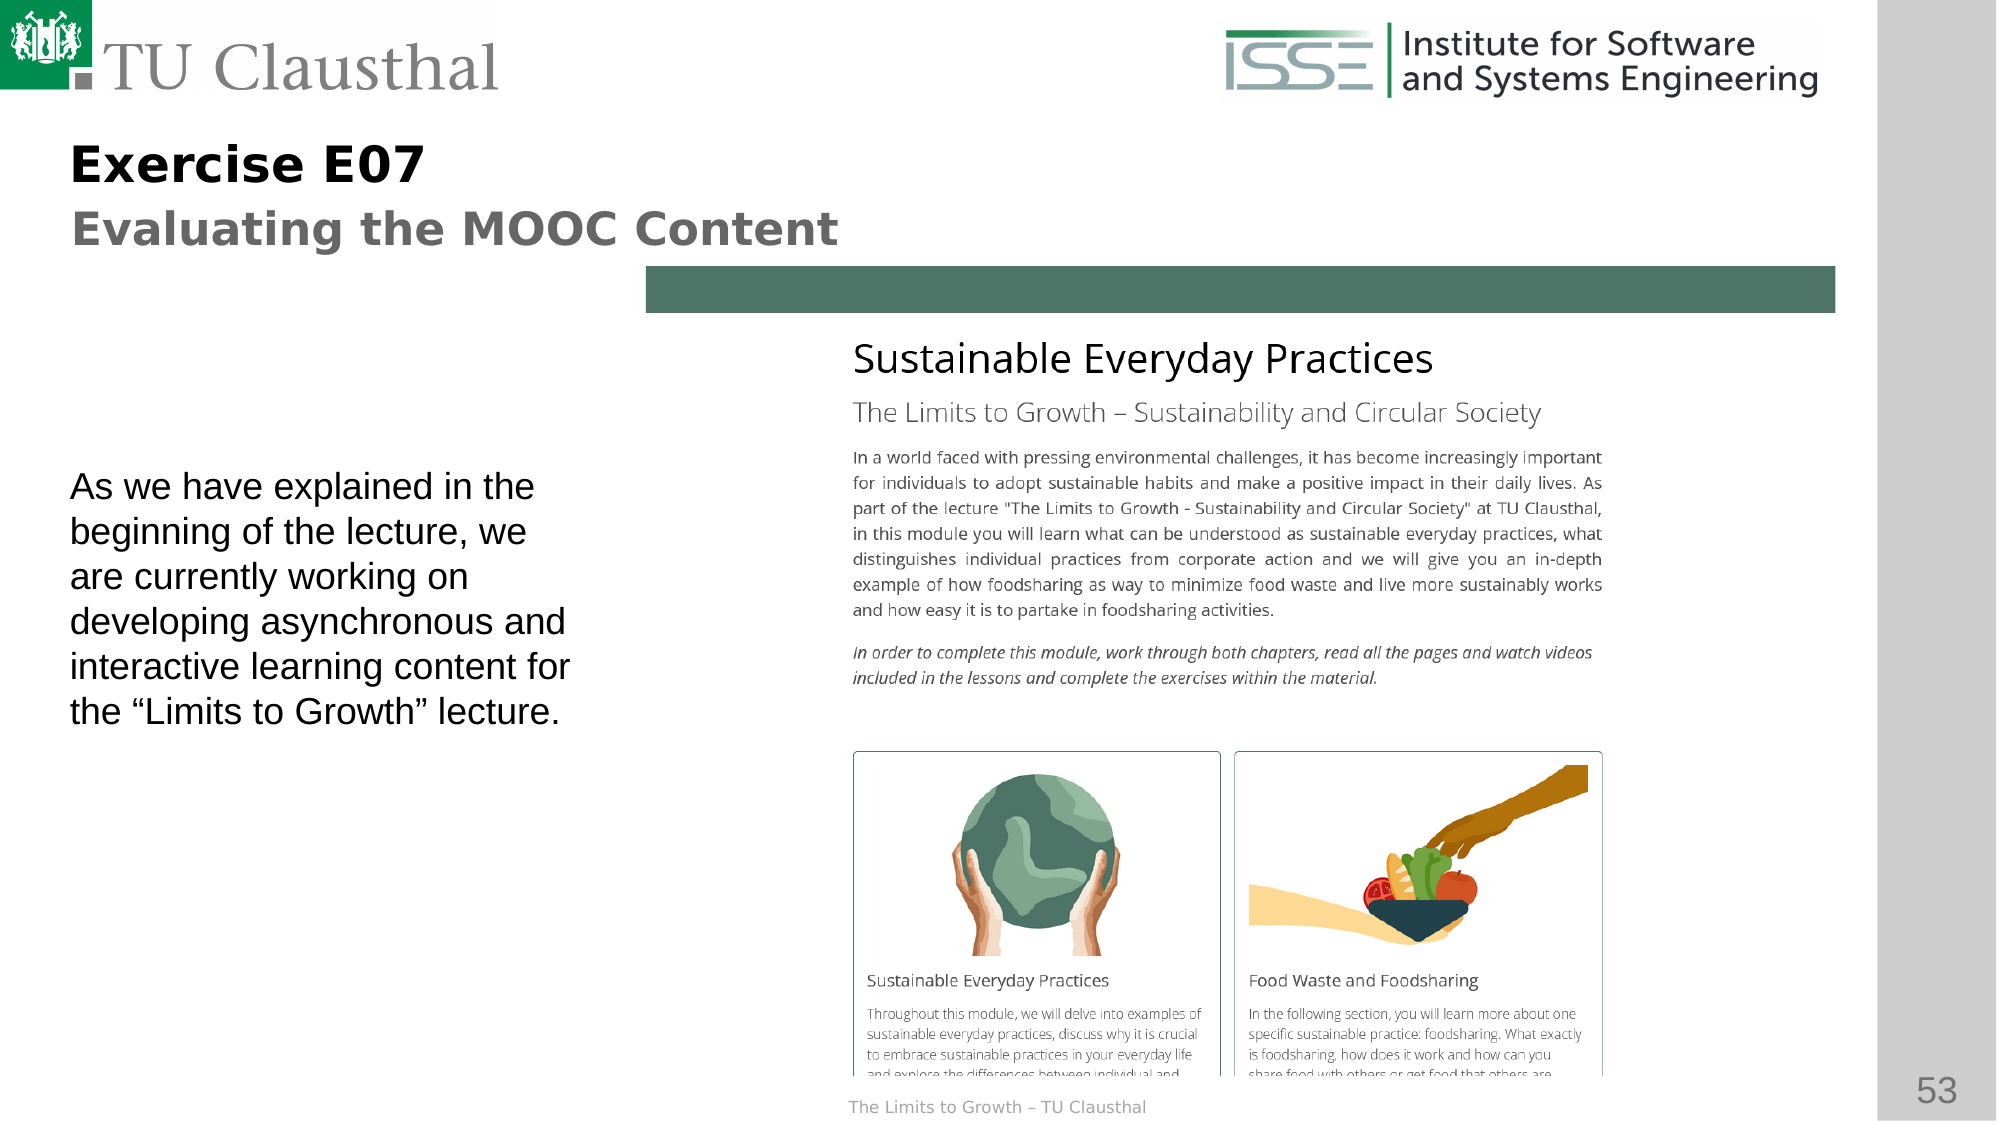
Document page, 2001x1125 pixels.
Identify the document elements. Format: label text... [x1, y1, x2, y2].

text_box Exercise E07 [54, 125, 1815, 204]
picture [0, 0, 498, 90]
text_box As we have explained in the beginning of the lecture, we are currently working on developing asynchronous and interactive learning content for the “Limits to Growth” lecture. [54, 207, 592, 1031]
picture [645, 266, 1836, 1076]
picture [1218, 22, 1823, 104]
text_box Evaluating the MOOC Content [70, 188, 1767, 267]
